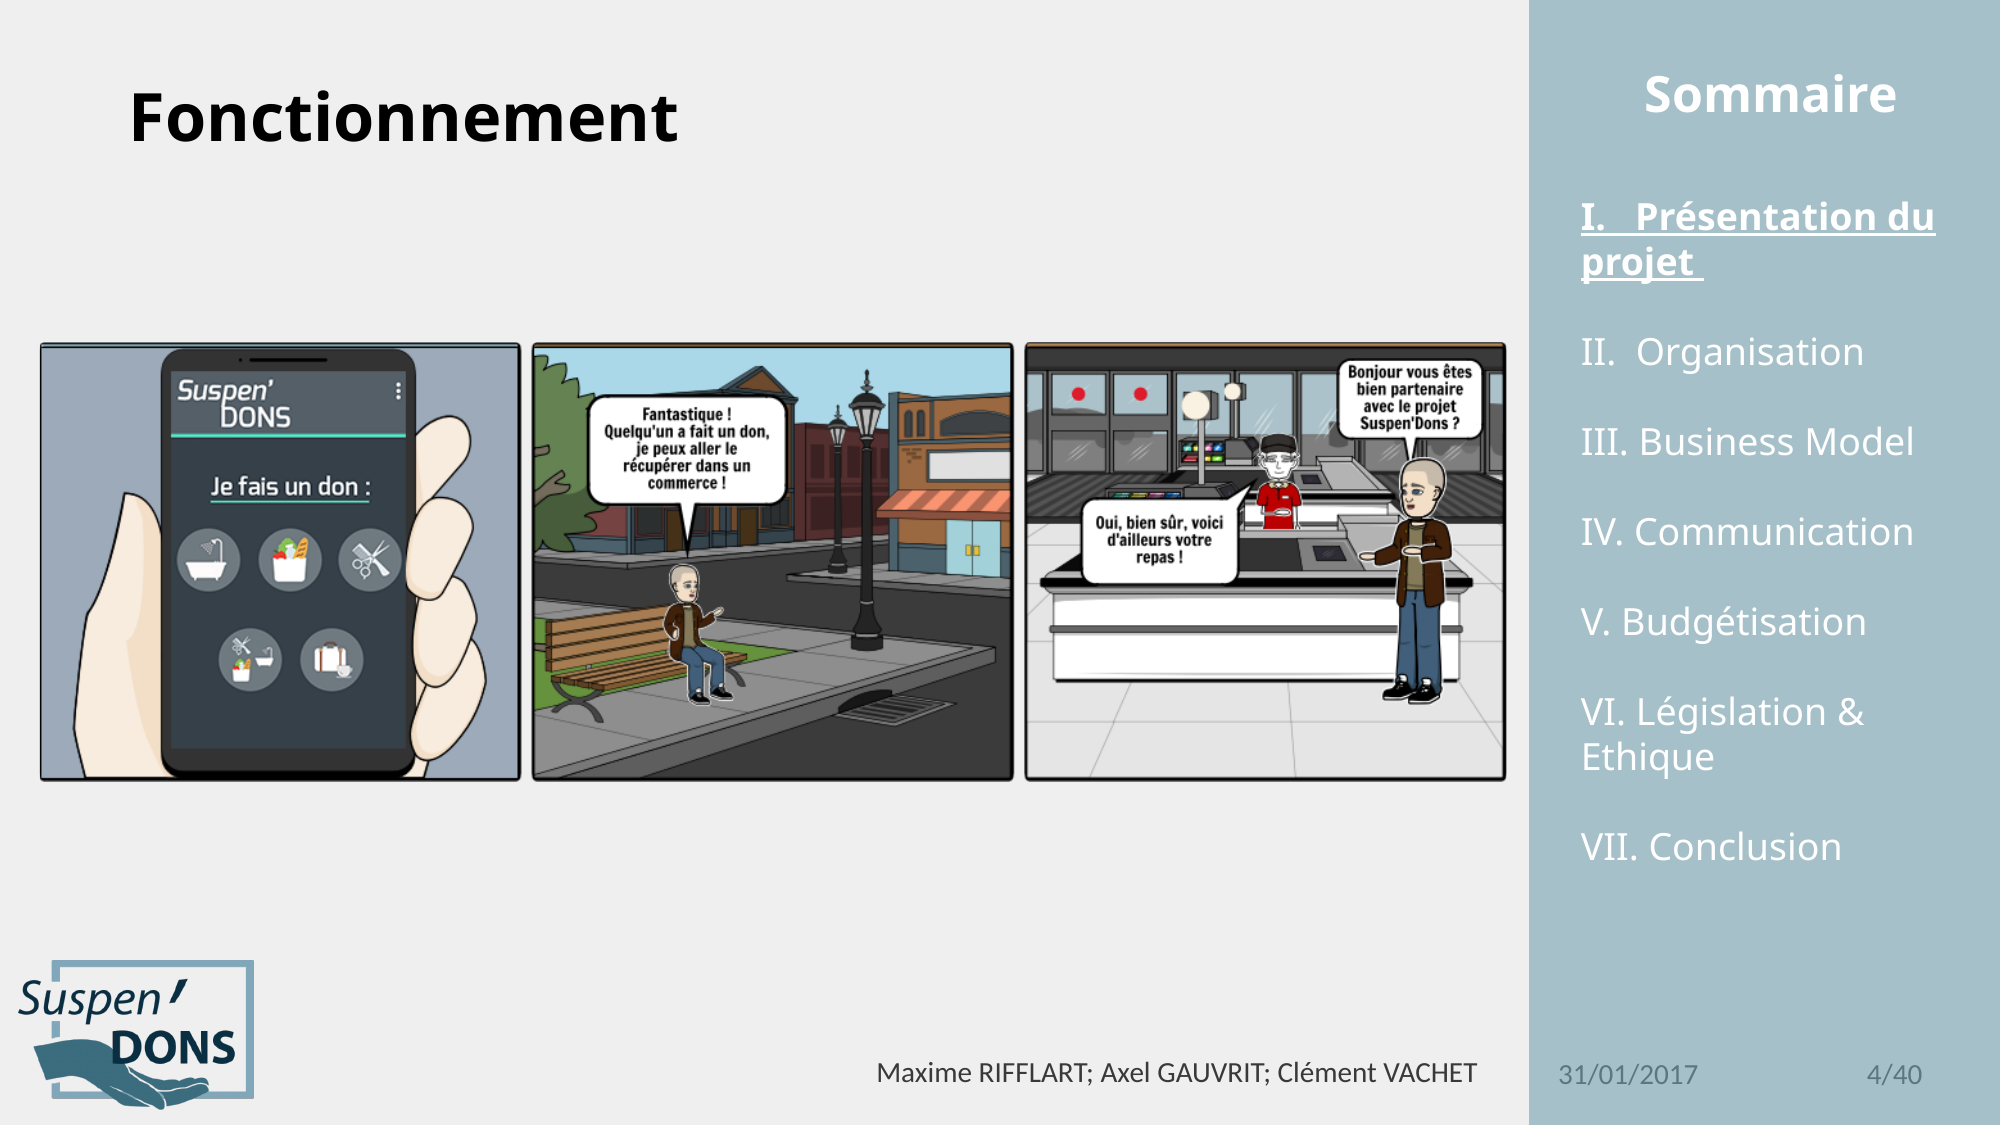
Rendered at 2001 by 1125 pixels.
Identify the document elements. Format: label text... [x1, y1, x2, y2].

text_box I. Présentation du projet II. Organisation III. Business Model IV. Communication V. Budgétisation VI. Législation & Ethique VII. Conclusion [1566, 185, 1978, 876]
text_box Sommaire [1630, 54, 1913, 130]
text_box Fonctionnement [113, 67, 695, 162]
picture [39, 342, 1507, 782]
footer Maxime RIFFLART; Axel GAUVRIT; Clément VACHET [839, 1040, 1515, 1101]
picture [18, 960, 254, 1110]
text_box [1528, 0, 2000, 1125]
